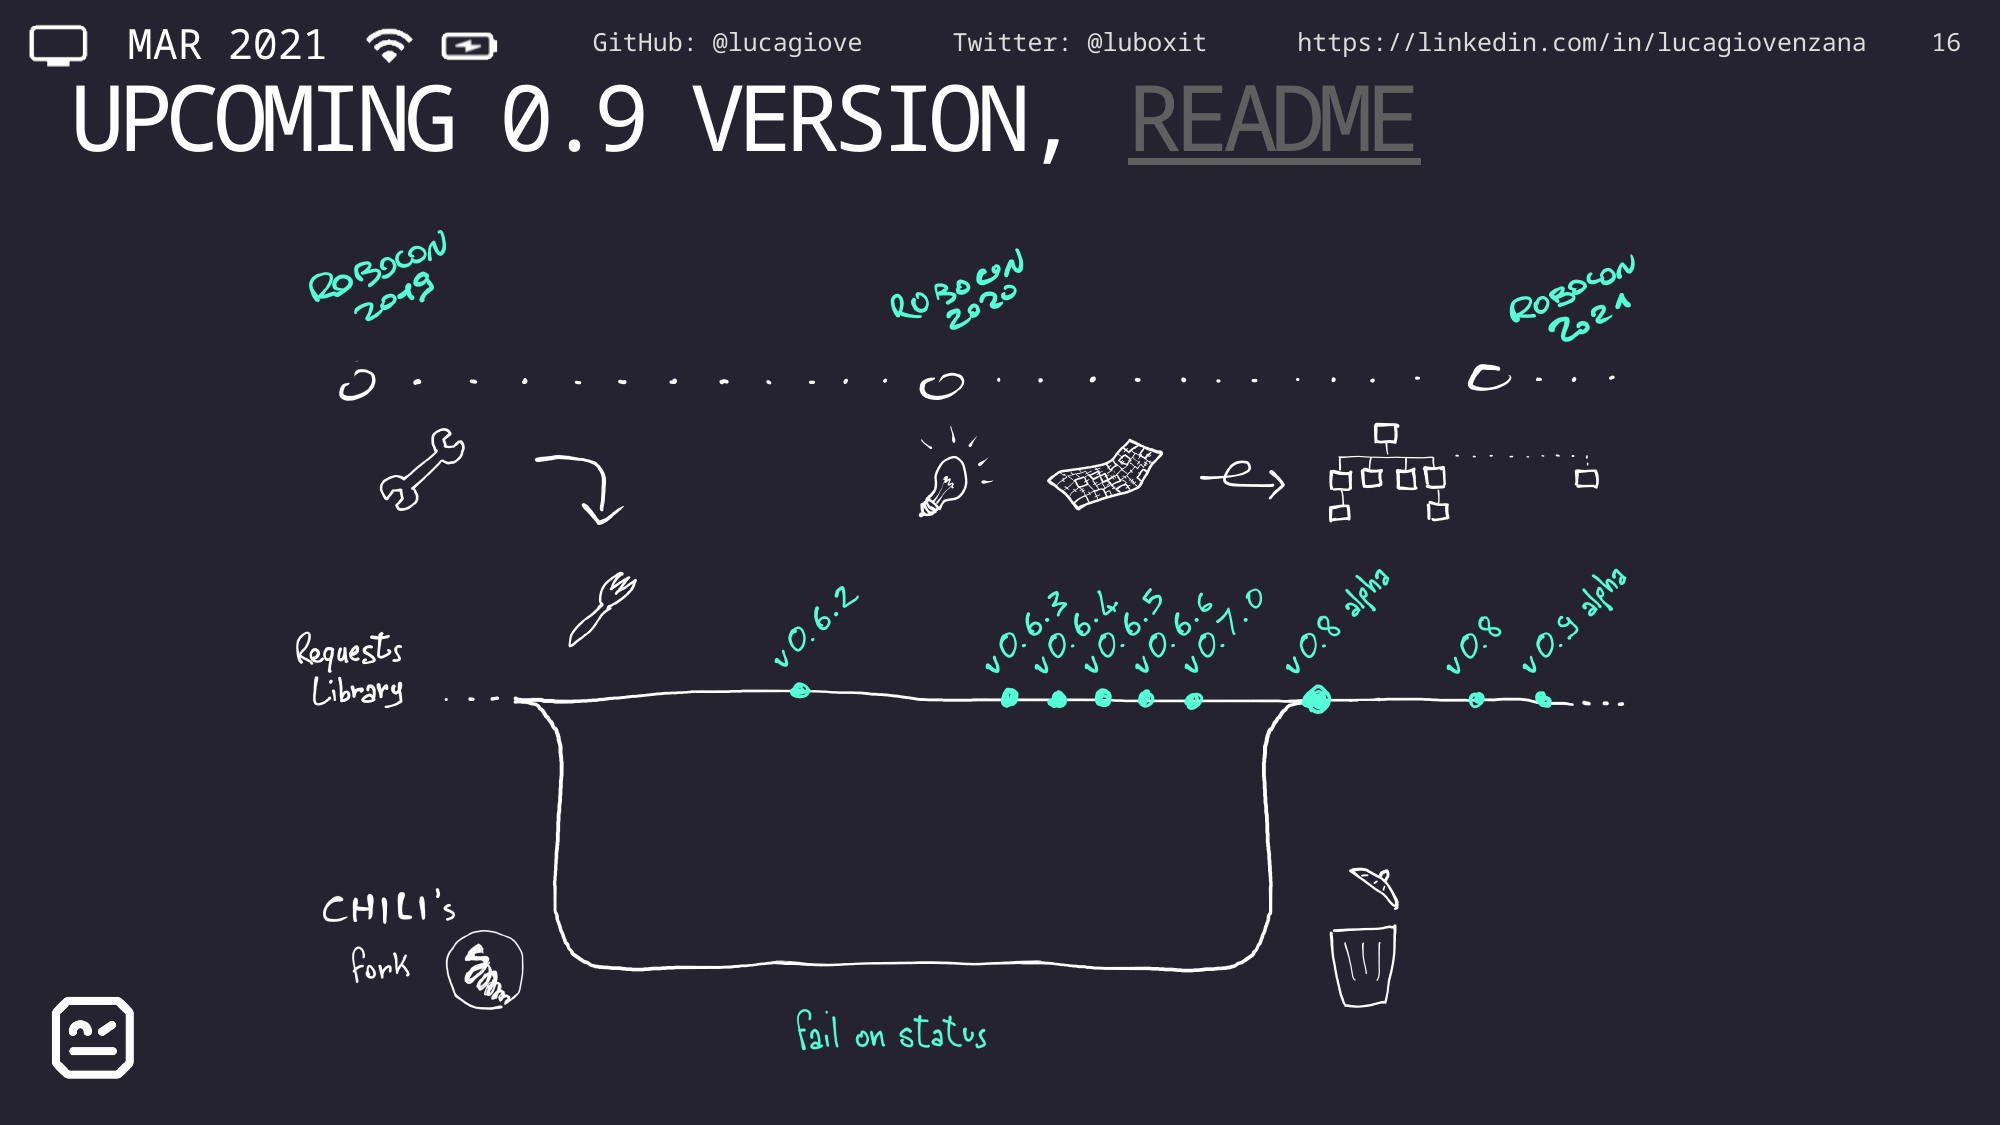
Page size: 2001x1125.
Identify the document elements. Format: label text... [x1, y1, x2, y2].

title Upcoming 0.9 version, readme [55, 92, 1945, 185]
slide_number 16 [1898, 19, 1976, 66]
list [268, 202, 1674, 1094]
footer GitHub: @lucagiove Twitter: @luboxit https://linkedin.com/in/lucagiovenzana [562, 19, 1898, 66]
picture [0, 0, 528, 94]
picture [24, 969, 161, 1106]
